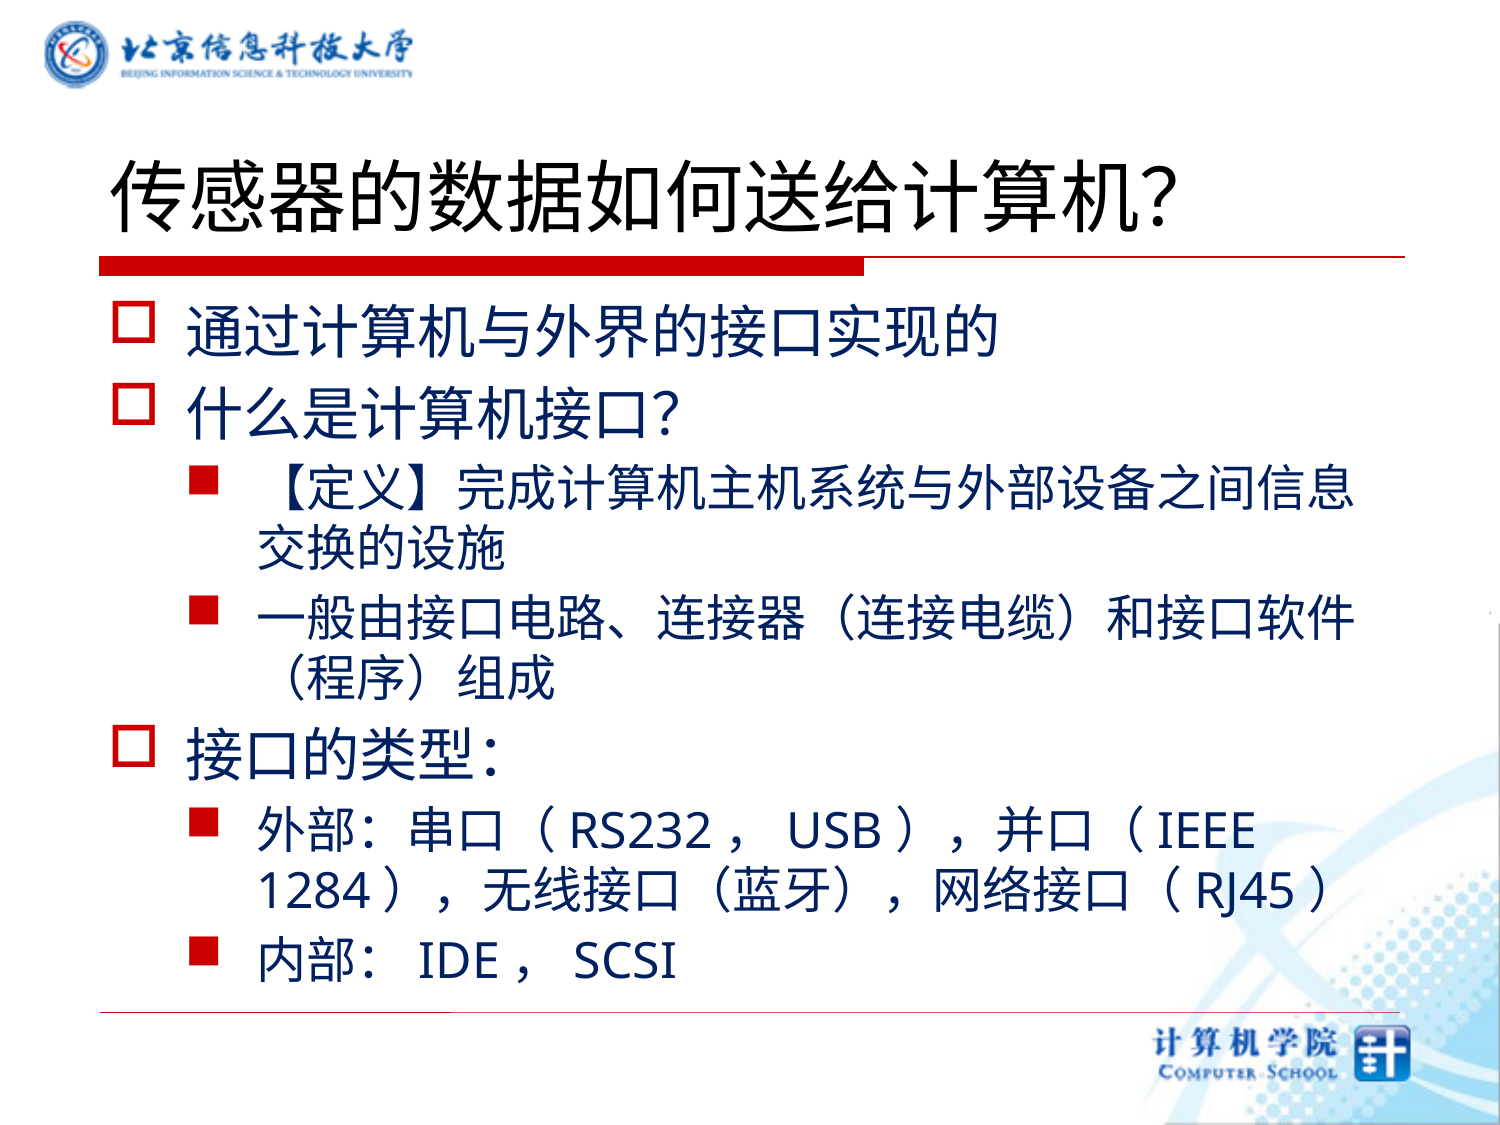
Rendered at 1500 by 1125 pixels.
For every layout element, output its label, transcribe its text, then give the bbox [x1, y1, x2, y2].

title 传感器的数据如何送给计算机？ [93, 49, 1407, 250]
picture [0, 0, 1500, 1125]
list 通过计算机与外界的接口实现的 什么是计算机接口？ 【定义】完成计算机主机系统与外部设备之间信息交换的设施 一般由接口电路、连接器（连接电缆）和接口软件（程序）组成 接口的类型： 外部：串口（RS232，USB），并口（IEEE 1284），无线接口（蓝牙），网络接口（RJ45） 内部：IDE，SCSI [92, 287, 1406, 988]
